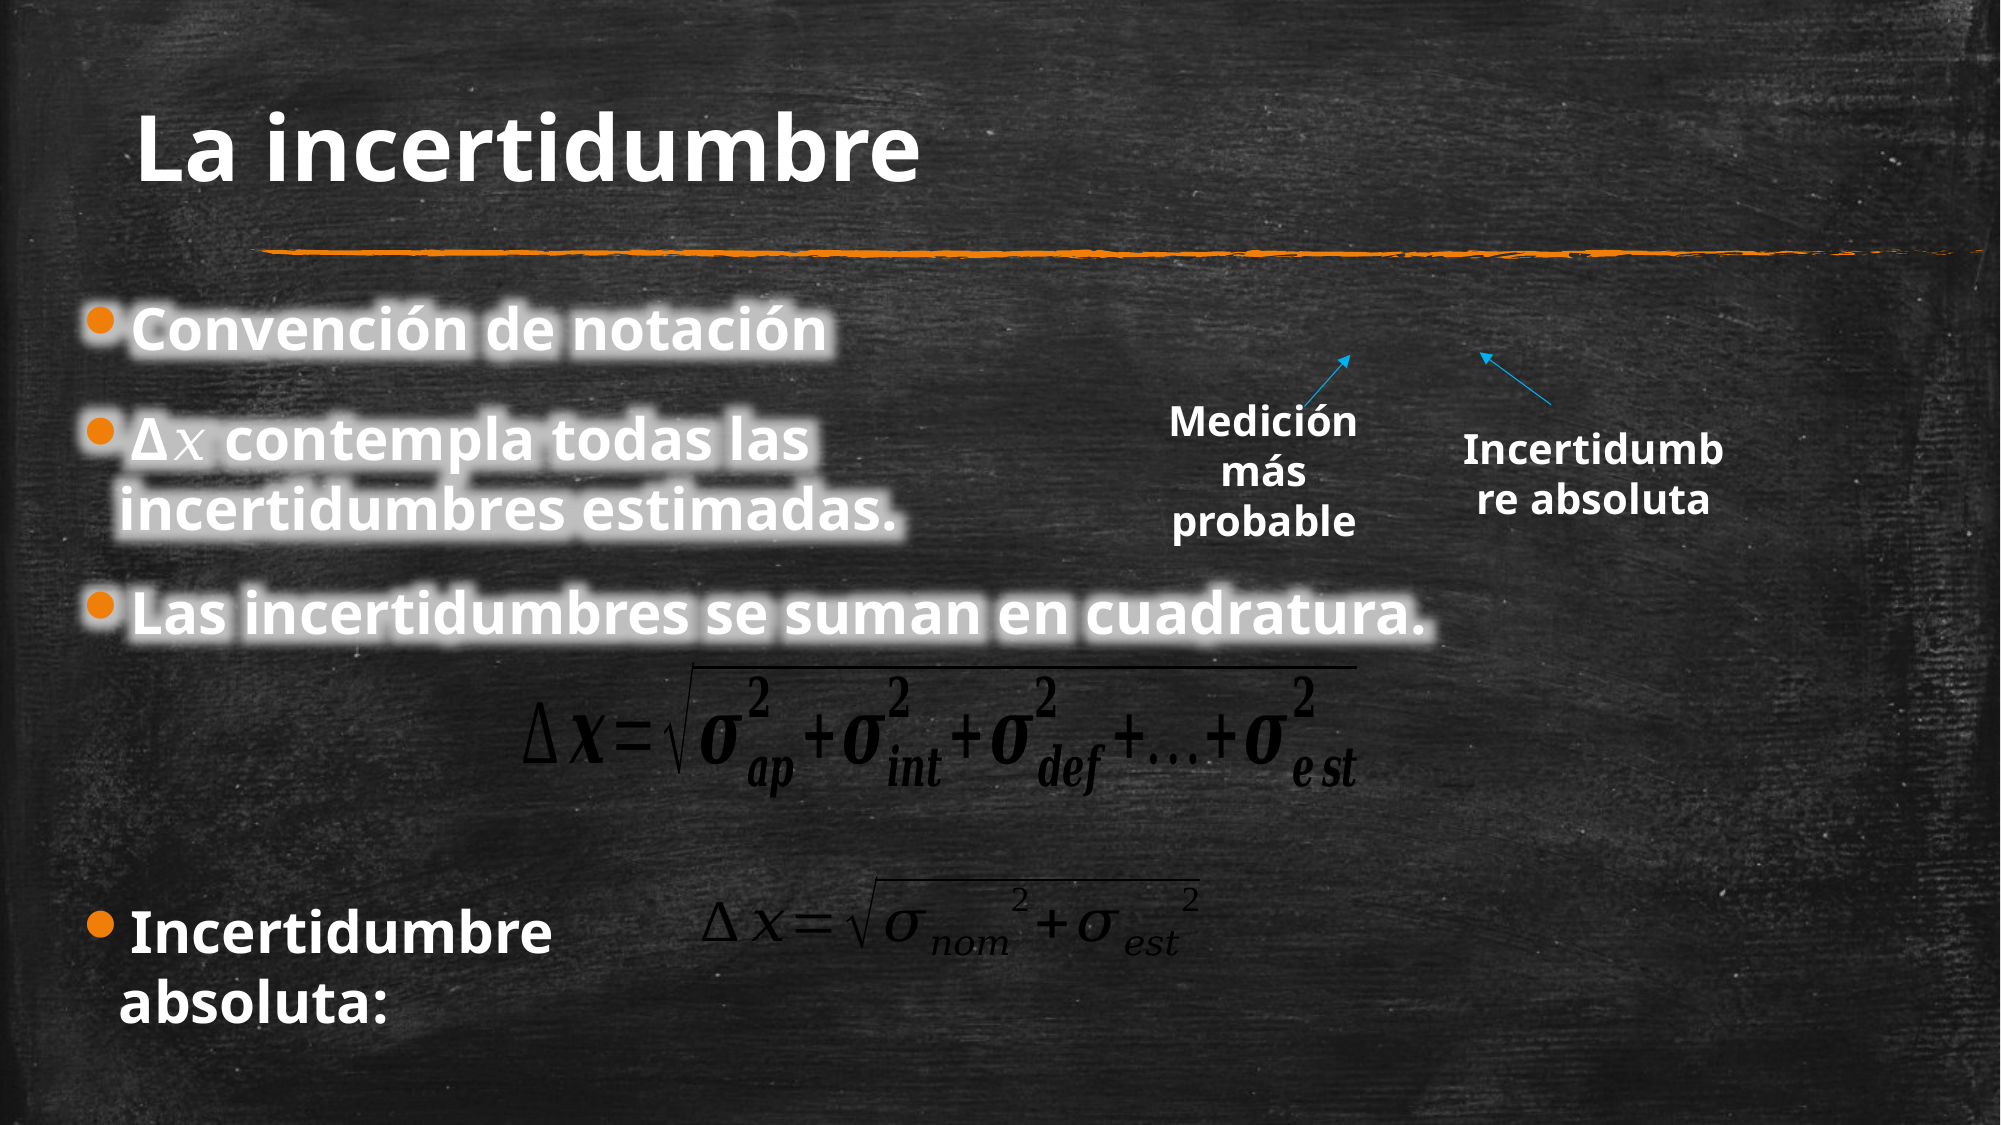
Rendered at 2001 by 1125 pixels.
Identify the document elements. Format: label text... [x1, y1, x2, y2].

text_box Incertidumbre absoluta [1447, 419, 1742, 526]
text_box Convención de notación [58, 284, 1823, 373]
title La incertidumbre [118, 41, 1619, 209]
text_box Δ𝑥 contempla todas las incertidumbres estimadas. [59, 394, 1169, 552]
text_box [1304, 354, 1351, 407]
text_box Medición más probable [1188, 416, 1411, 523]
text_box Las incertidumbres se suman en cuadratura. [58, 568, 1823, 657]
text_box Incertidumbre absoluta: [58, 887, 764, 968]
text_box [1479, 352, 1551, 405]
